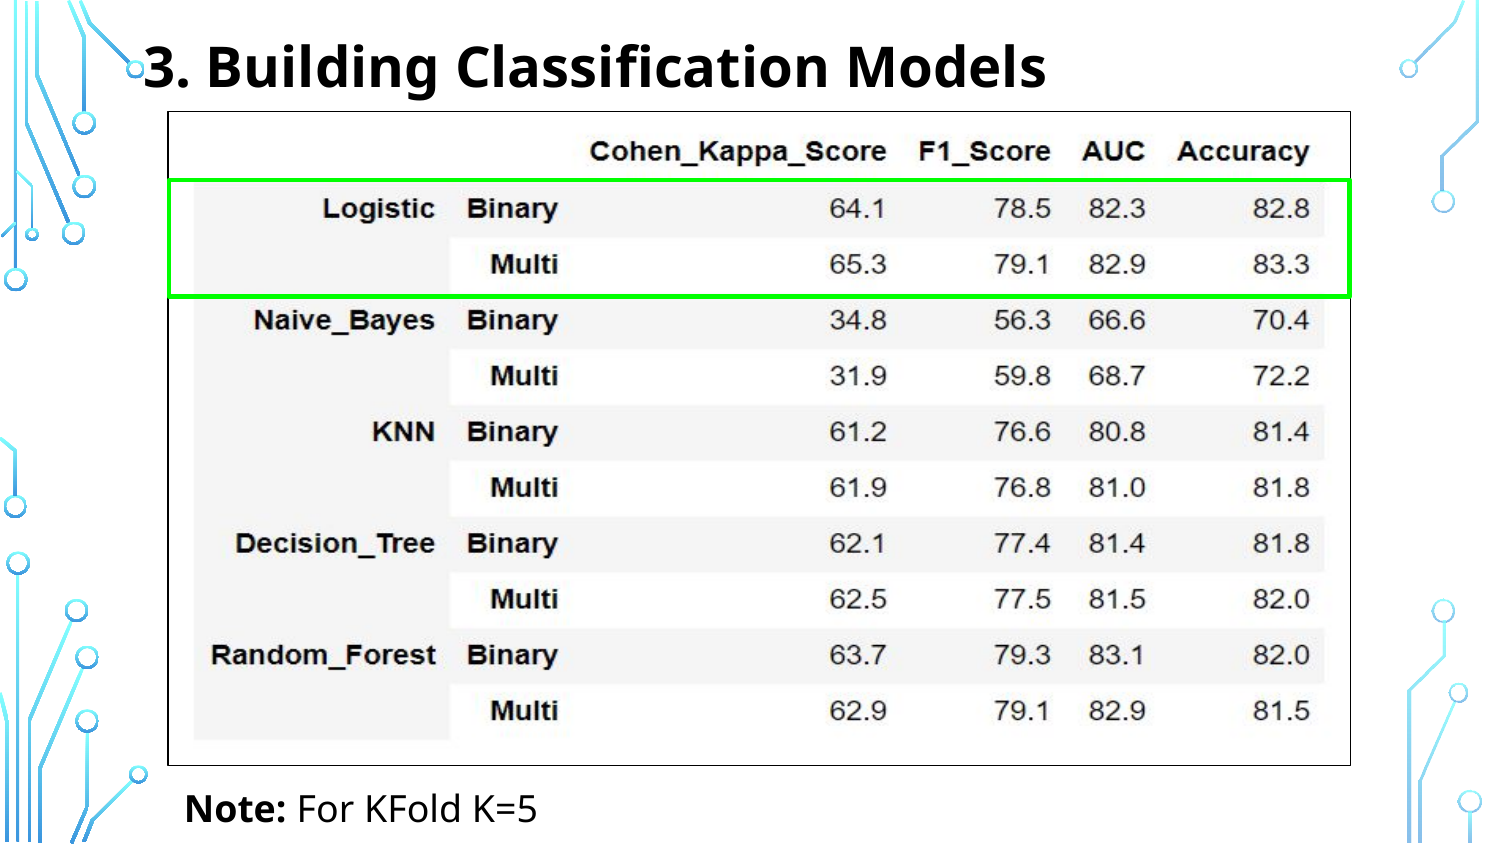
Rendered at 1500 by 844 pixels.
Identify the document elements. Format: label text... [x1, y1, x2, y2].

picture [168, 111, 1351, 766]
text_box Note: For KFold K=5 [169, 774, 1030, 825]
title 3. Building Classification Models [34, 23, 1433, 130]
